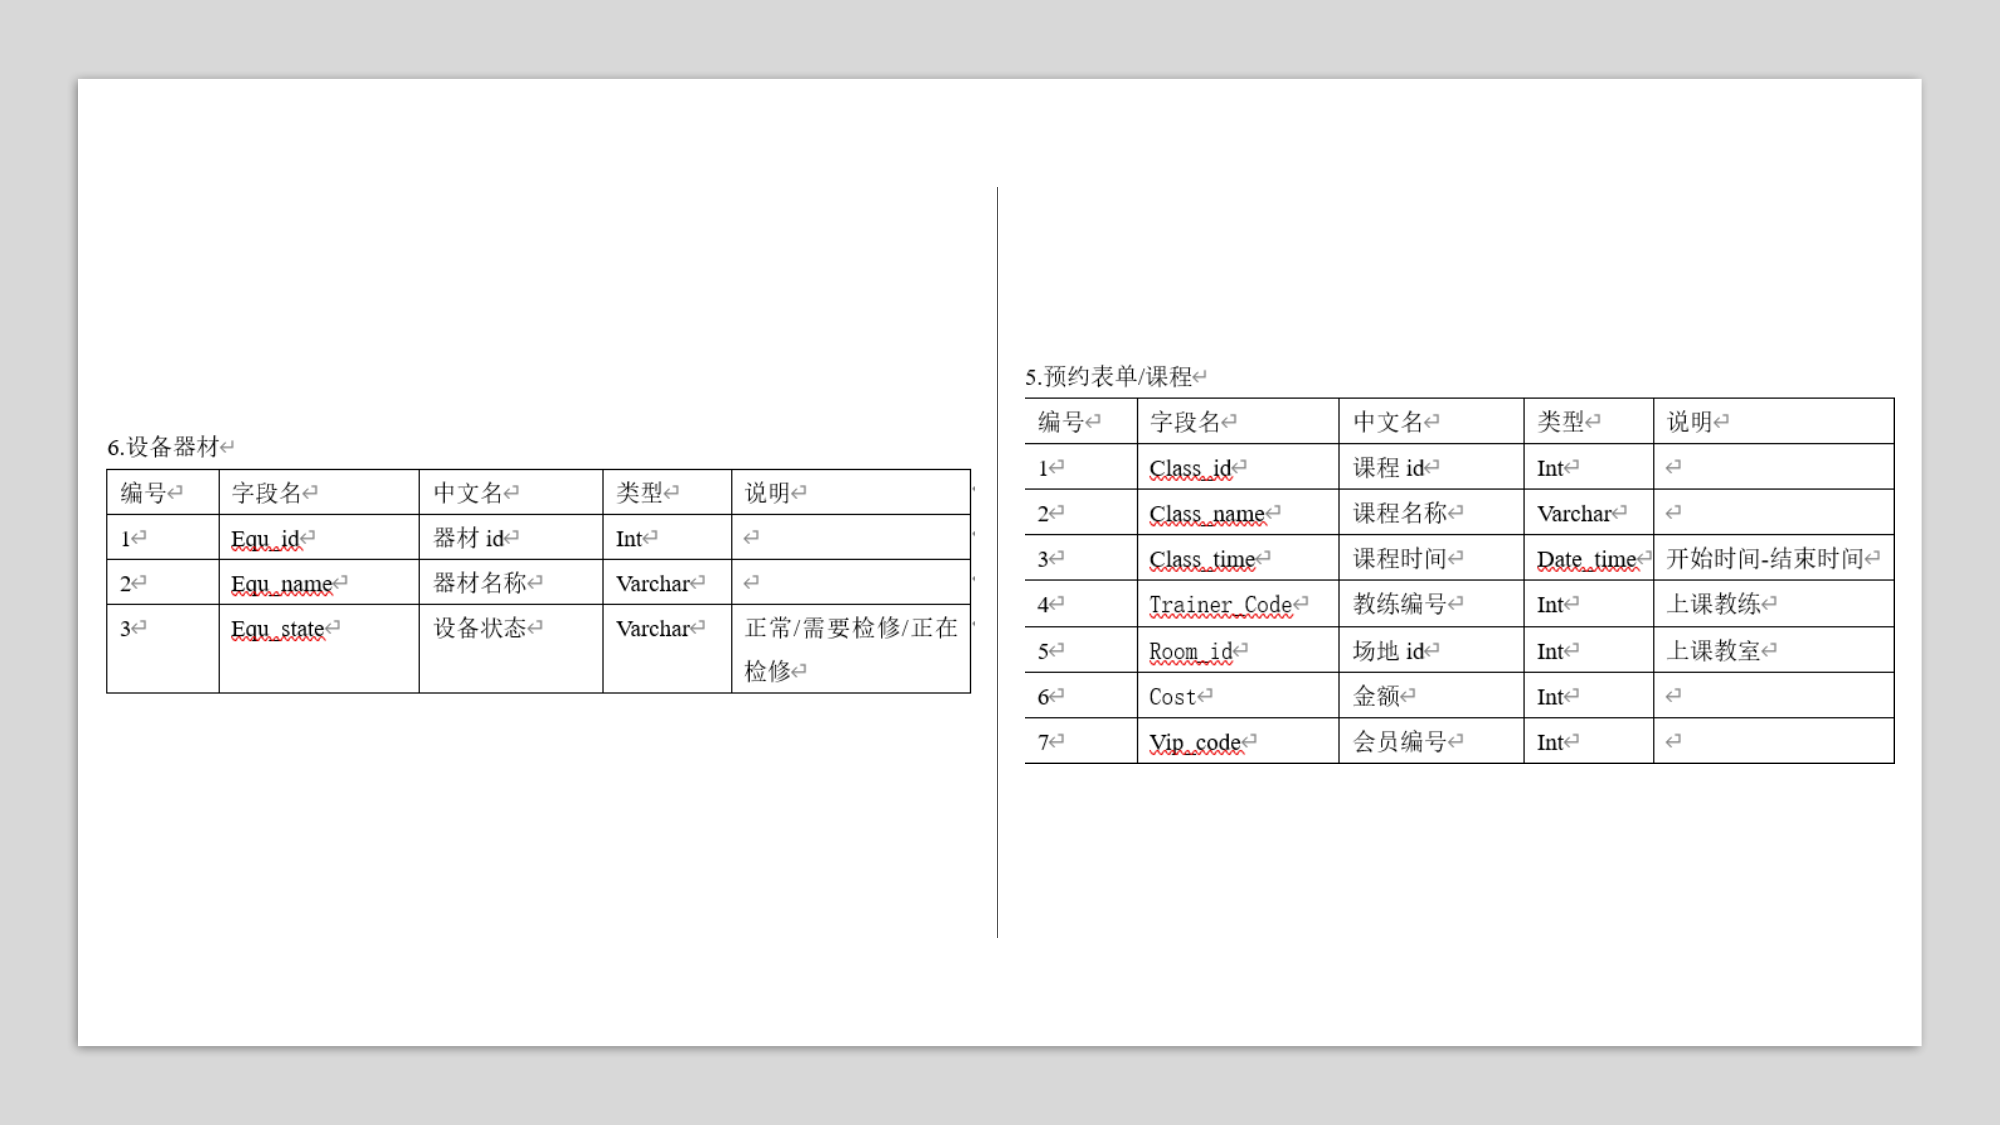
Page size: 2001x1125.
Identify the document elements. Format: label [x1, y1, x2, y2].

picture [105, 429, 975, 695]
text_box [77, 78, 1923, 1047]
picture [1025, 361, 1895, 764]
text_box [0, 0, 2000, 1125]
